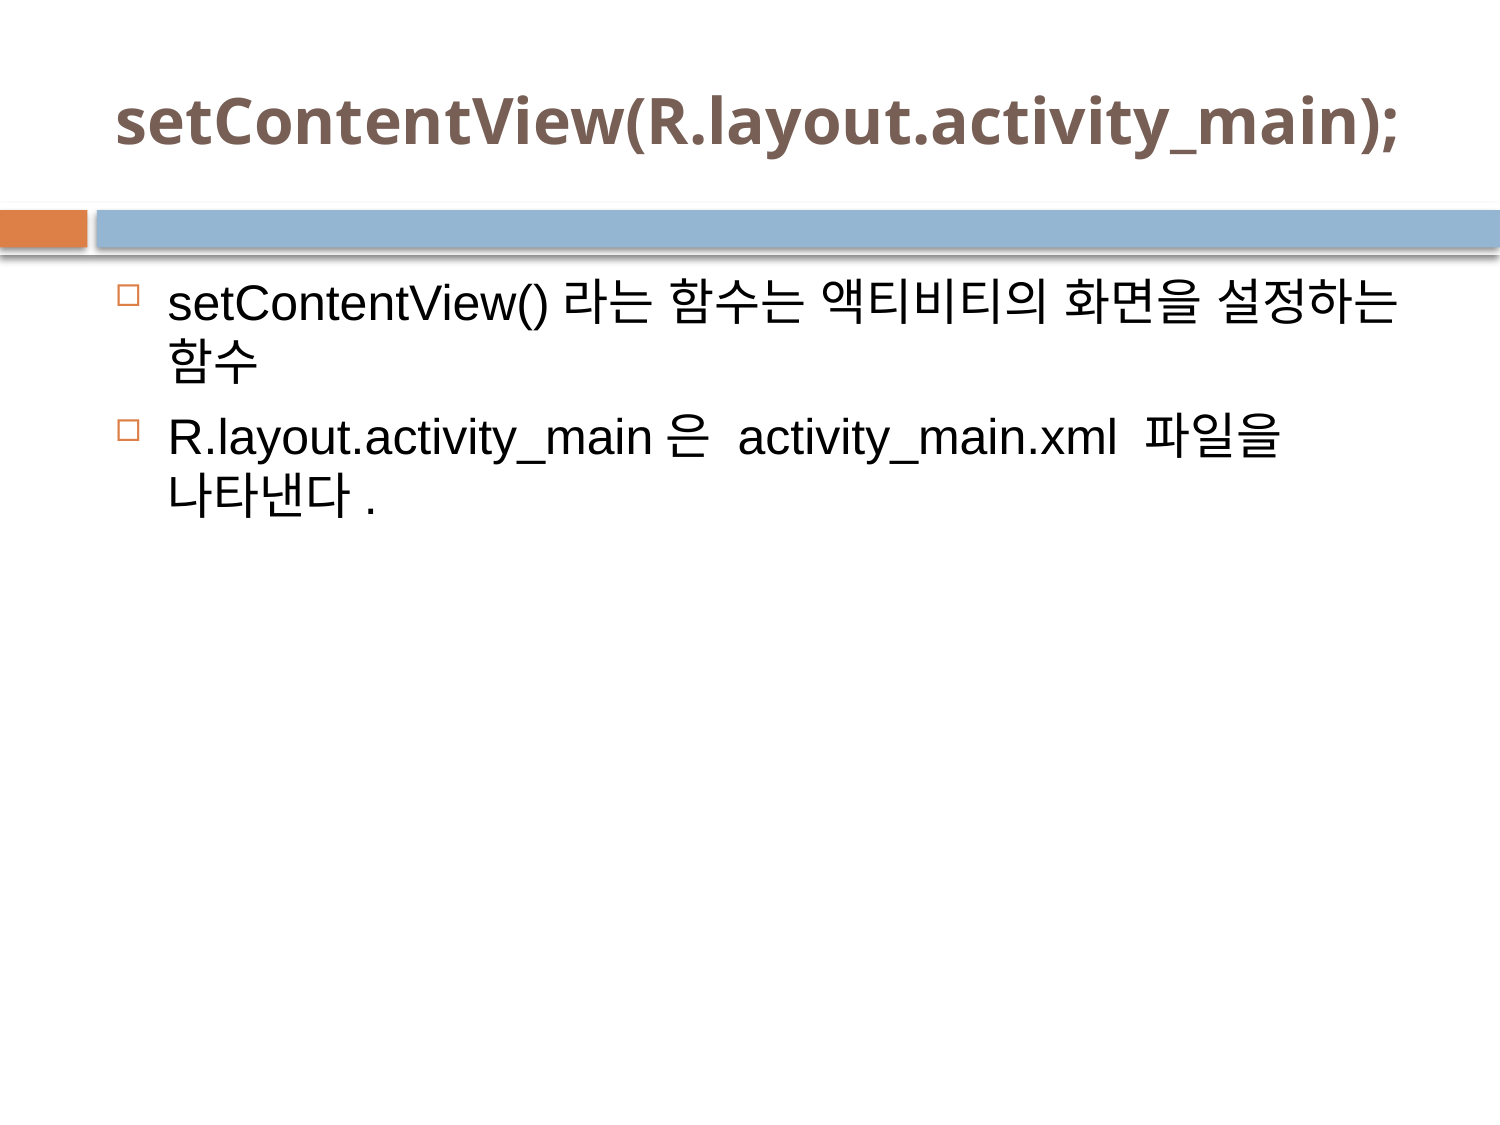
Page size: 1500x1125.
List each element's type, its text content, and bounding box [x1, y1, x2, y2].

list setContentView()라는 함수는 액티비티의 화면을 설정하는 함수 R.layout.activity_main은 activity_main.xml 파일을 나타낸다. [100, 262, 1438, 1000]
title setContentView(R.layout.activity_main); [100, 37, 1438, 200]
